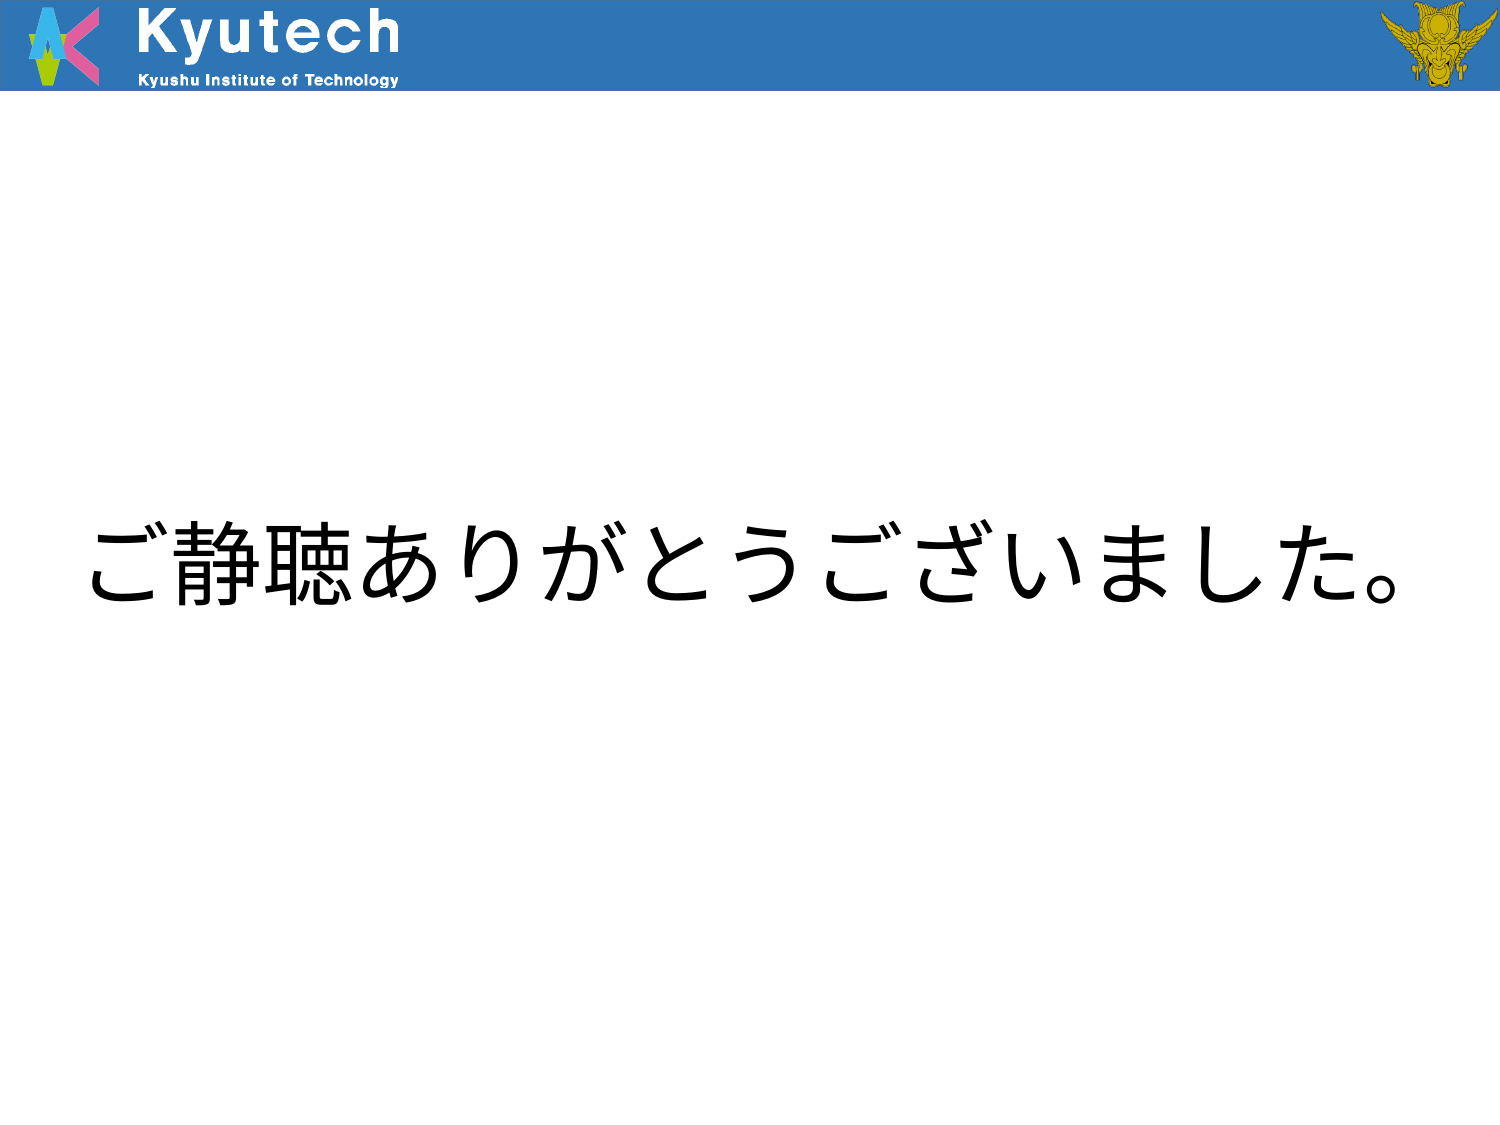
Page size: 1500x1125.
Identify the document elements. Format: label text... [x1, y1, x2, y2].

picture [29, 7, 99, 86]
text_box ご静聴ありがとうございました。 [63, 499, 1436, 624]
picture [1377, 0, 1500, 92]
